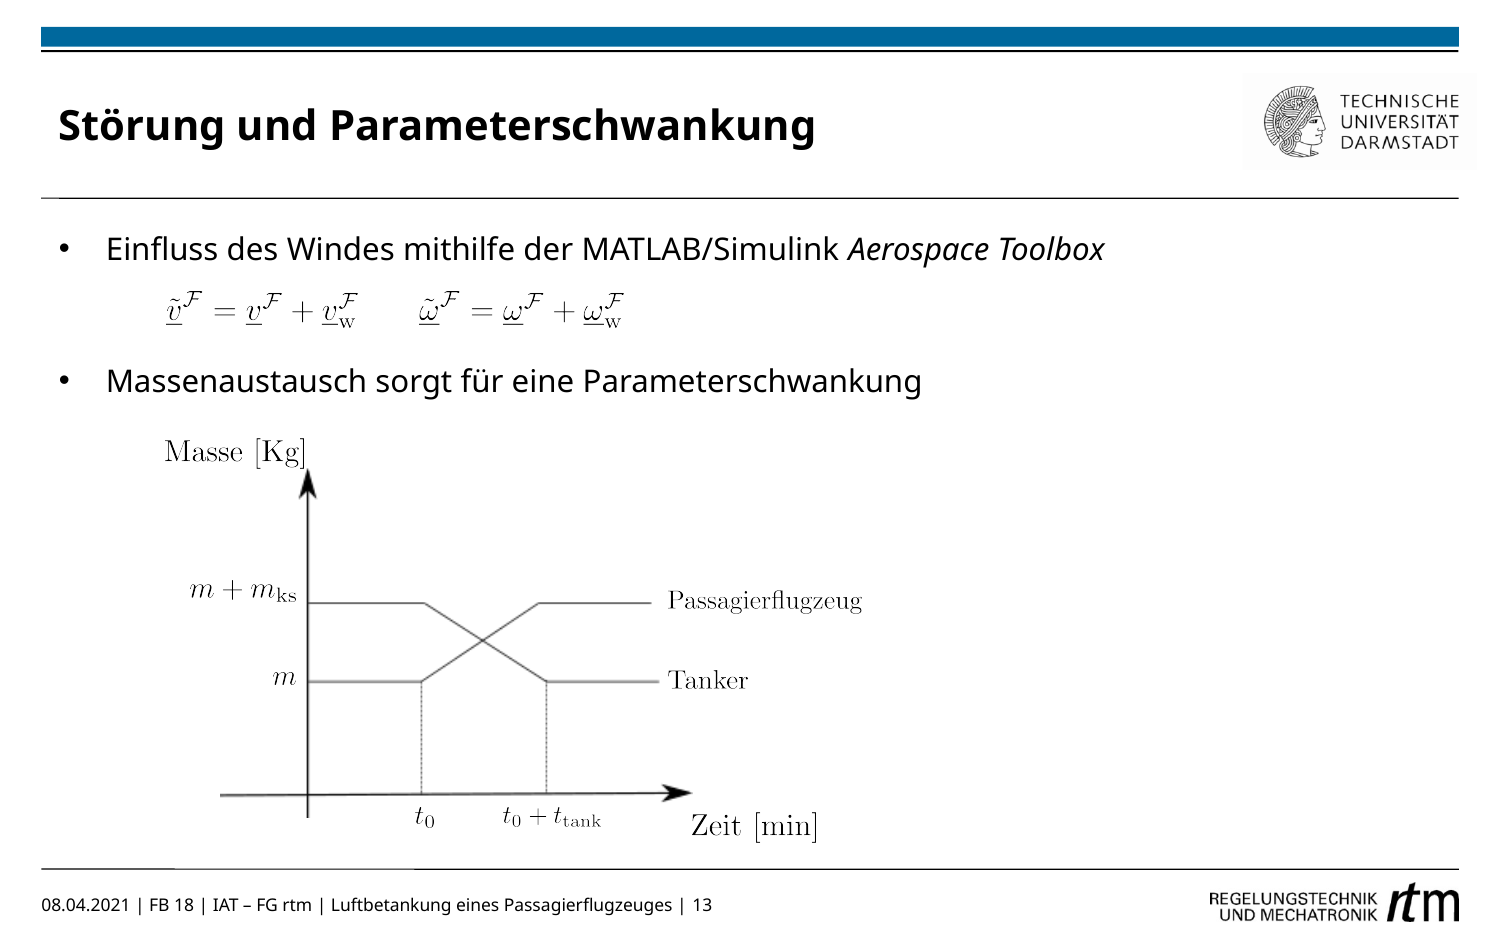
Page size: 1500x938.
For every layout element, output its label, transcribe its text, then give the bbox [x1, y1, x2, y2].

title Störung und Parameterschwankung [58, 66, 1149, 182]
picture [165, 437, 863, 844]
picture [418, 291, 624, 328]
picture [1210, 882, 1459, 922]
picture [1242, 73, 1477, 170]
list Einfluss des Windes mithilfe der MATLAB/Simulink Aerospace Toolbox Massenaustausch sorgt für eine Parameterschwankung [58, 221, 1441, 847]
picture [166, 291, 359, 328]
